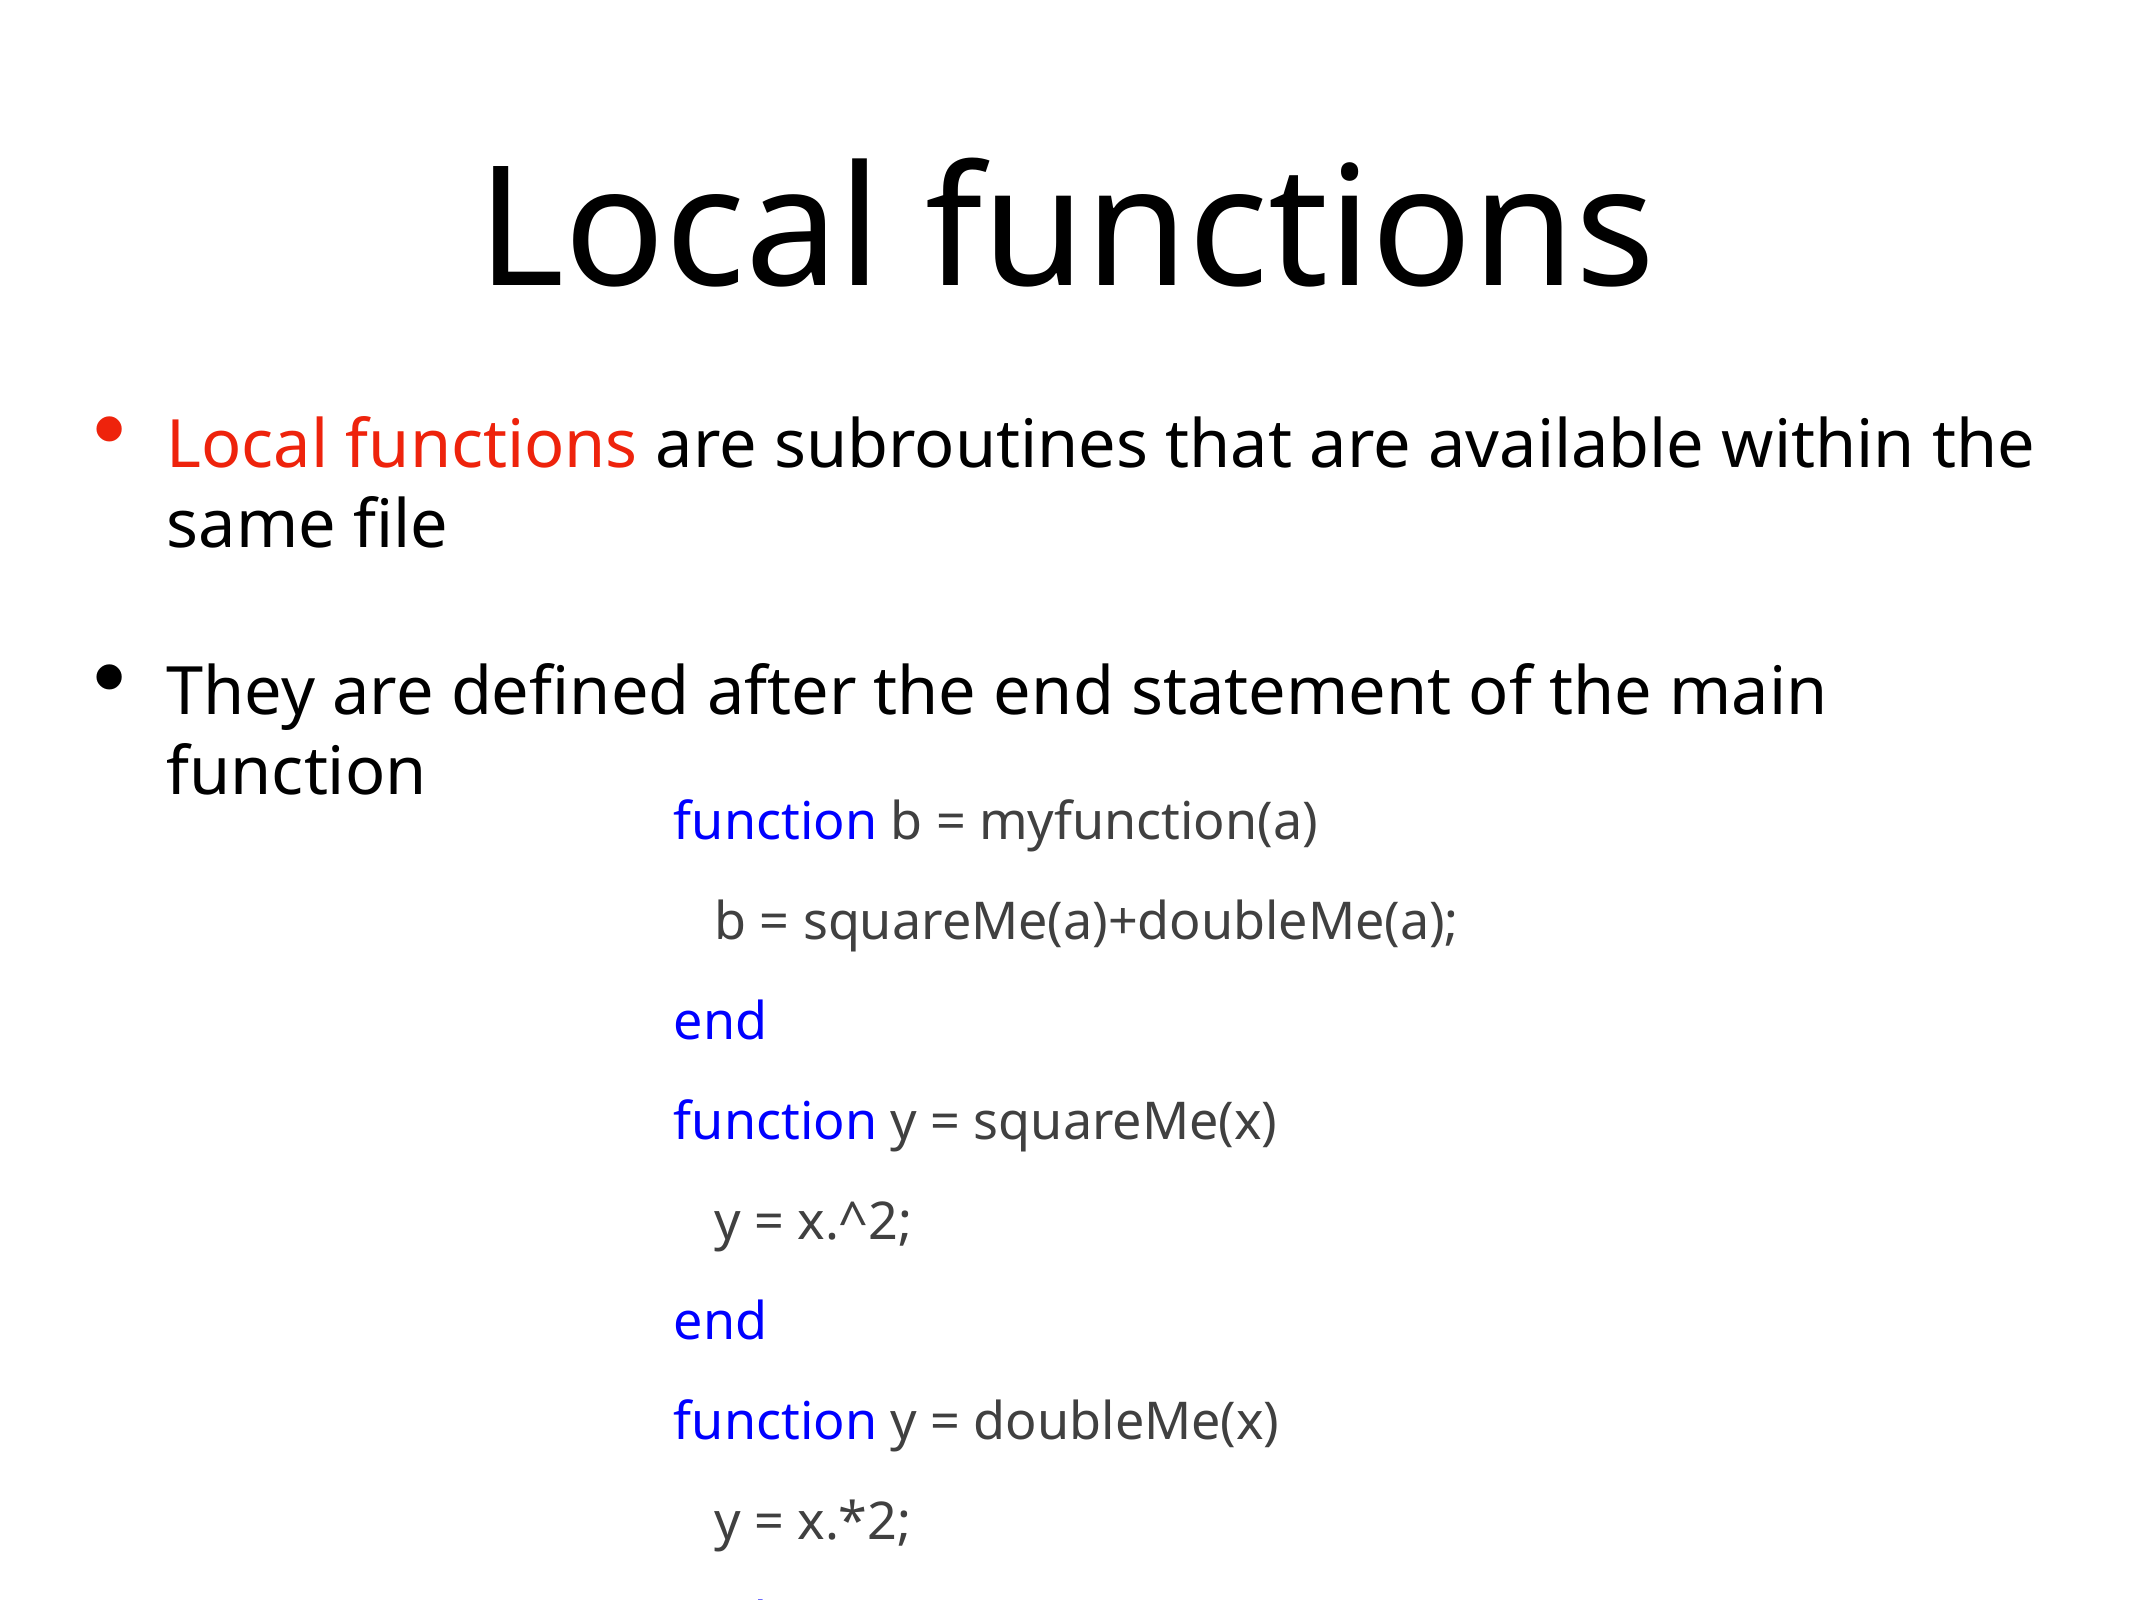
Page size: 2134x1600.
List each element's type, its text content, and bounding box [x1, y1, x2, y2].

list Local functions are subroutines that are available within the same file They are defined after the end statement of the main function [84, 340, 2049, 868]
title Local functions [155, 41, 1978, 340]
text_box function b = myfunction(a) b = squareMe(a)+doubleMe(a); end function y = squareMe(x) y = x.^2; end function y = doubleMe(x) y = x.*2; end [665, 741, 1468, 1600]
